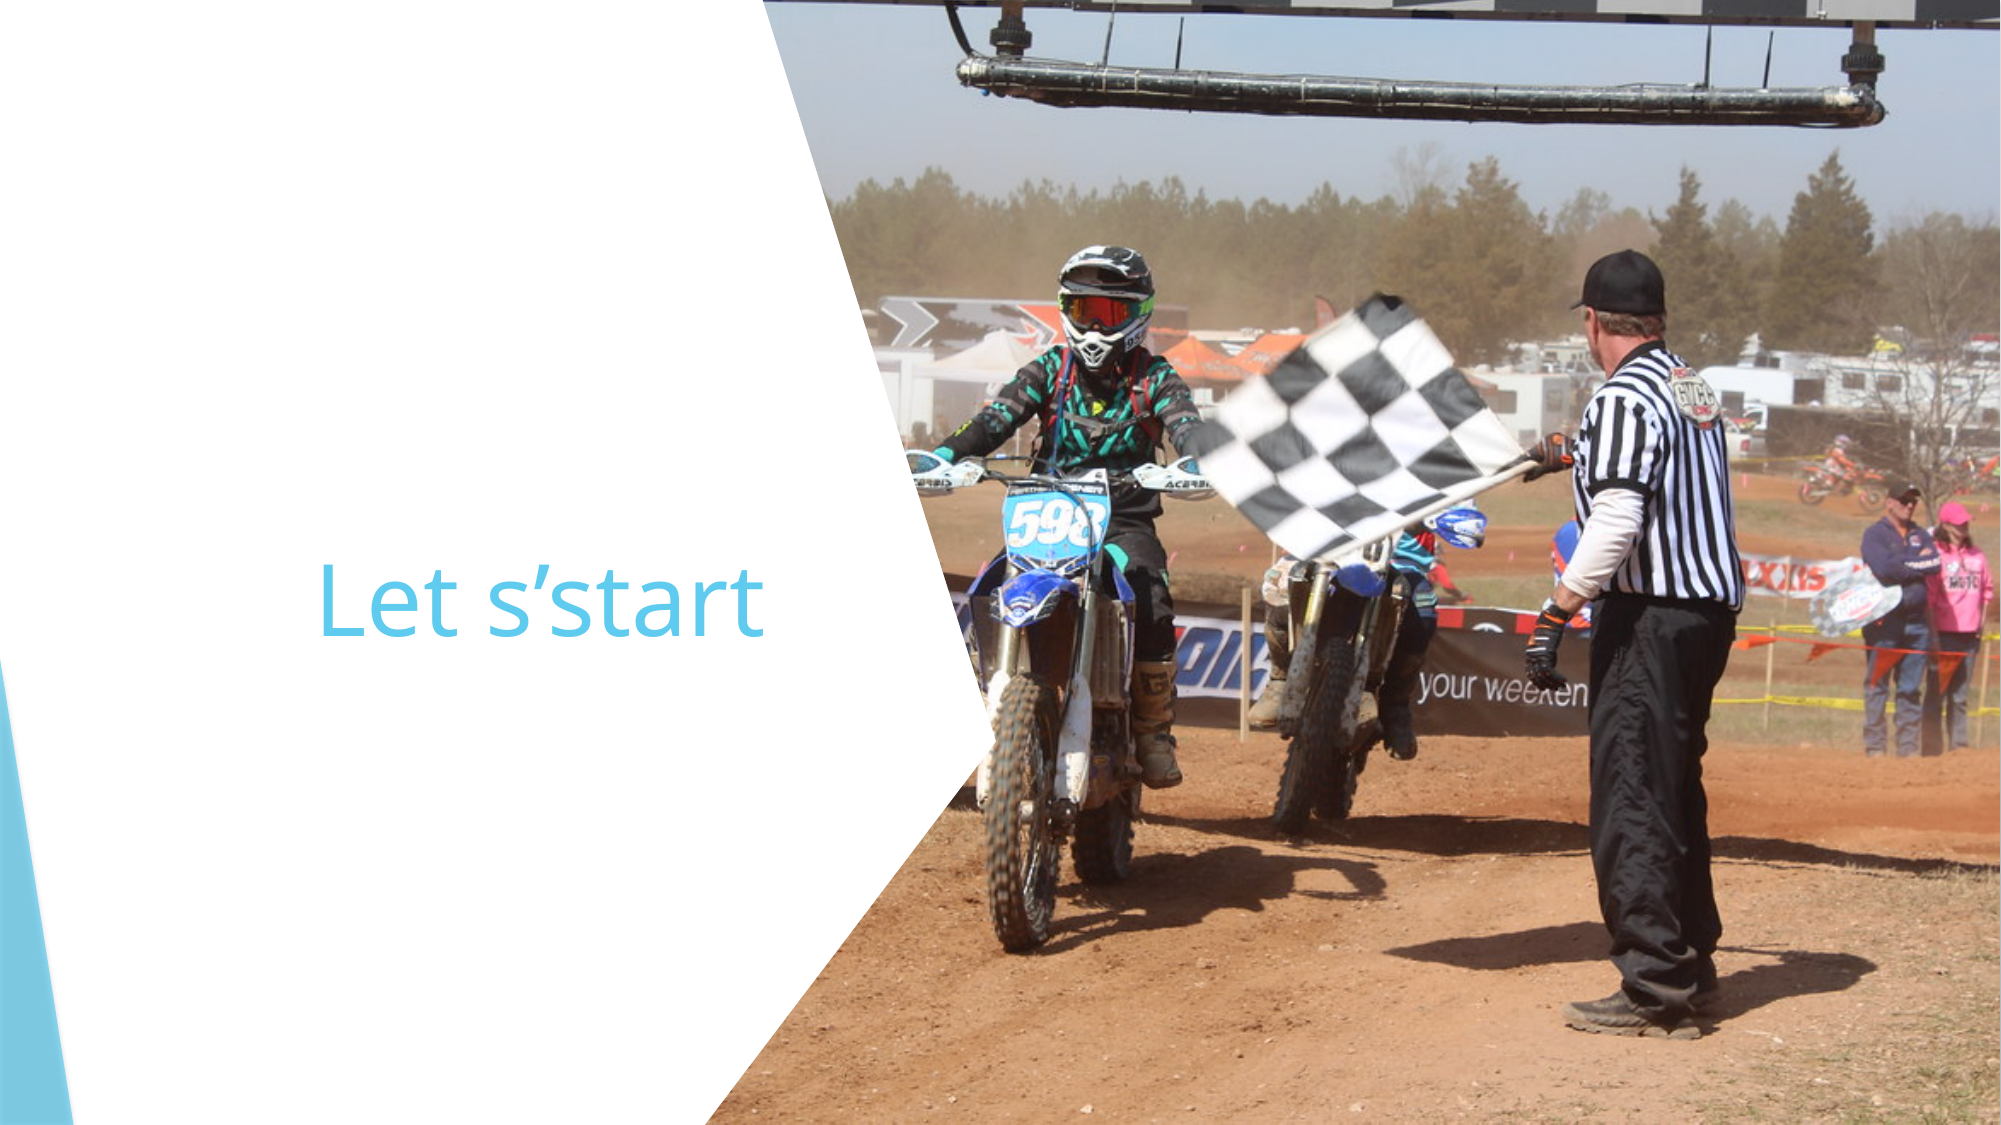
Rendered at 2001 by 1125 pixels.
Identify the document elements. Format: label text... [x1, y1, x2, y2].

picture [699, 0, 2000, 1125]
title Let s’start [109, 275, 695, 664]
